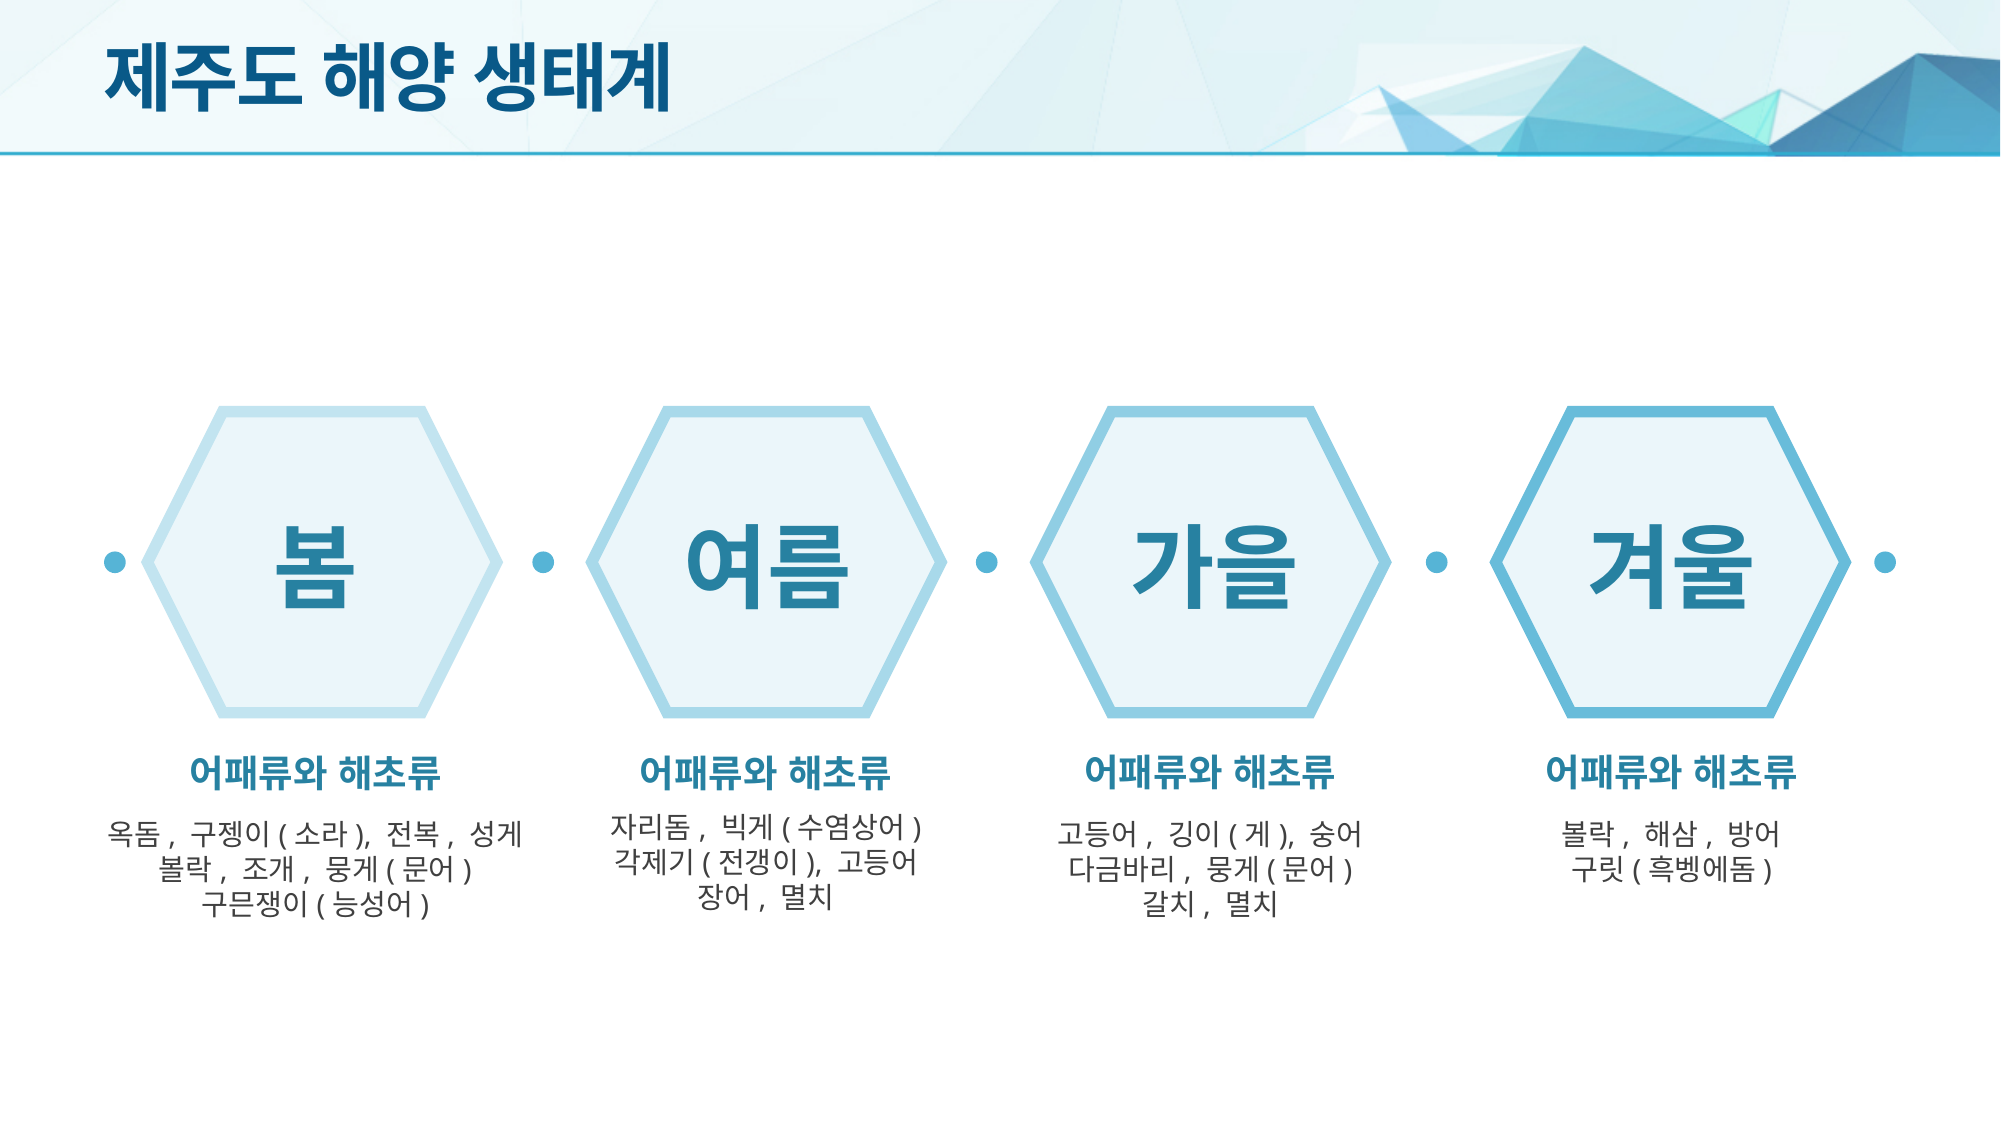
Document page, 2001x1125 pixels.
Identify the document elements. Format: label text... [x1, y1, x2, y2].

text_box 옥돔, 구젱이(소라), 전복, 성게 볼락, 조개, 뭉게(문어) 구믄쟁이(능성어) [92, 808, 538, 929]
text_box 어패류와 해초류 [175, 742, 457, 803]
text_box 고등어, 깅이(게), 숭어 다금바리, 뭉게(문어) 갈치, 멸치 [1043, 808, 1379, 929]
title 제주도 해양 생태계 [88, 20, 1643, 143]
text_box 어패류와 해초류 [625, 742, 907, 803]
text_box 어패류와 해초류 [1530, 742, 1813, 802]
text_box [146, 410, 498, 714]
text_box [531, 550, 556, 575]
text_box 봄 [258, 502, 374, 627]
text_box [1873, 550, 1898, 575]
text_box 어패류와 해초류 [1069, 742, 1352, 802]
text_box 가을 [1115, 502, 1315, 627]
text_box [1034, 410, 1387, 714]
text_box [1424, 550, 1449, 575]
picture [0, 0, 2001, 1125]
text_box [1494, 410, 1847, 714]
text_box 자리돔, 빅게(수염상어) 각제기(전갱이), 고등어 장어, 멸치 [596, 802, 937, 922]
text_box 겨울 [1572, 502, 1772, 627]
text_box [103, 550, 127, 575]
text_box [590, 410, 943, 714]
text_box [974, 550, 999, 575]
text_box 볼락, 해삼, 방어 구릿(흑벵에돔) [1546, 808, 1797, 894]
text_box 여름 [668, 502, 868, 627]
